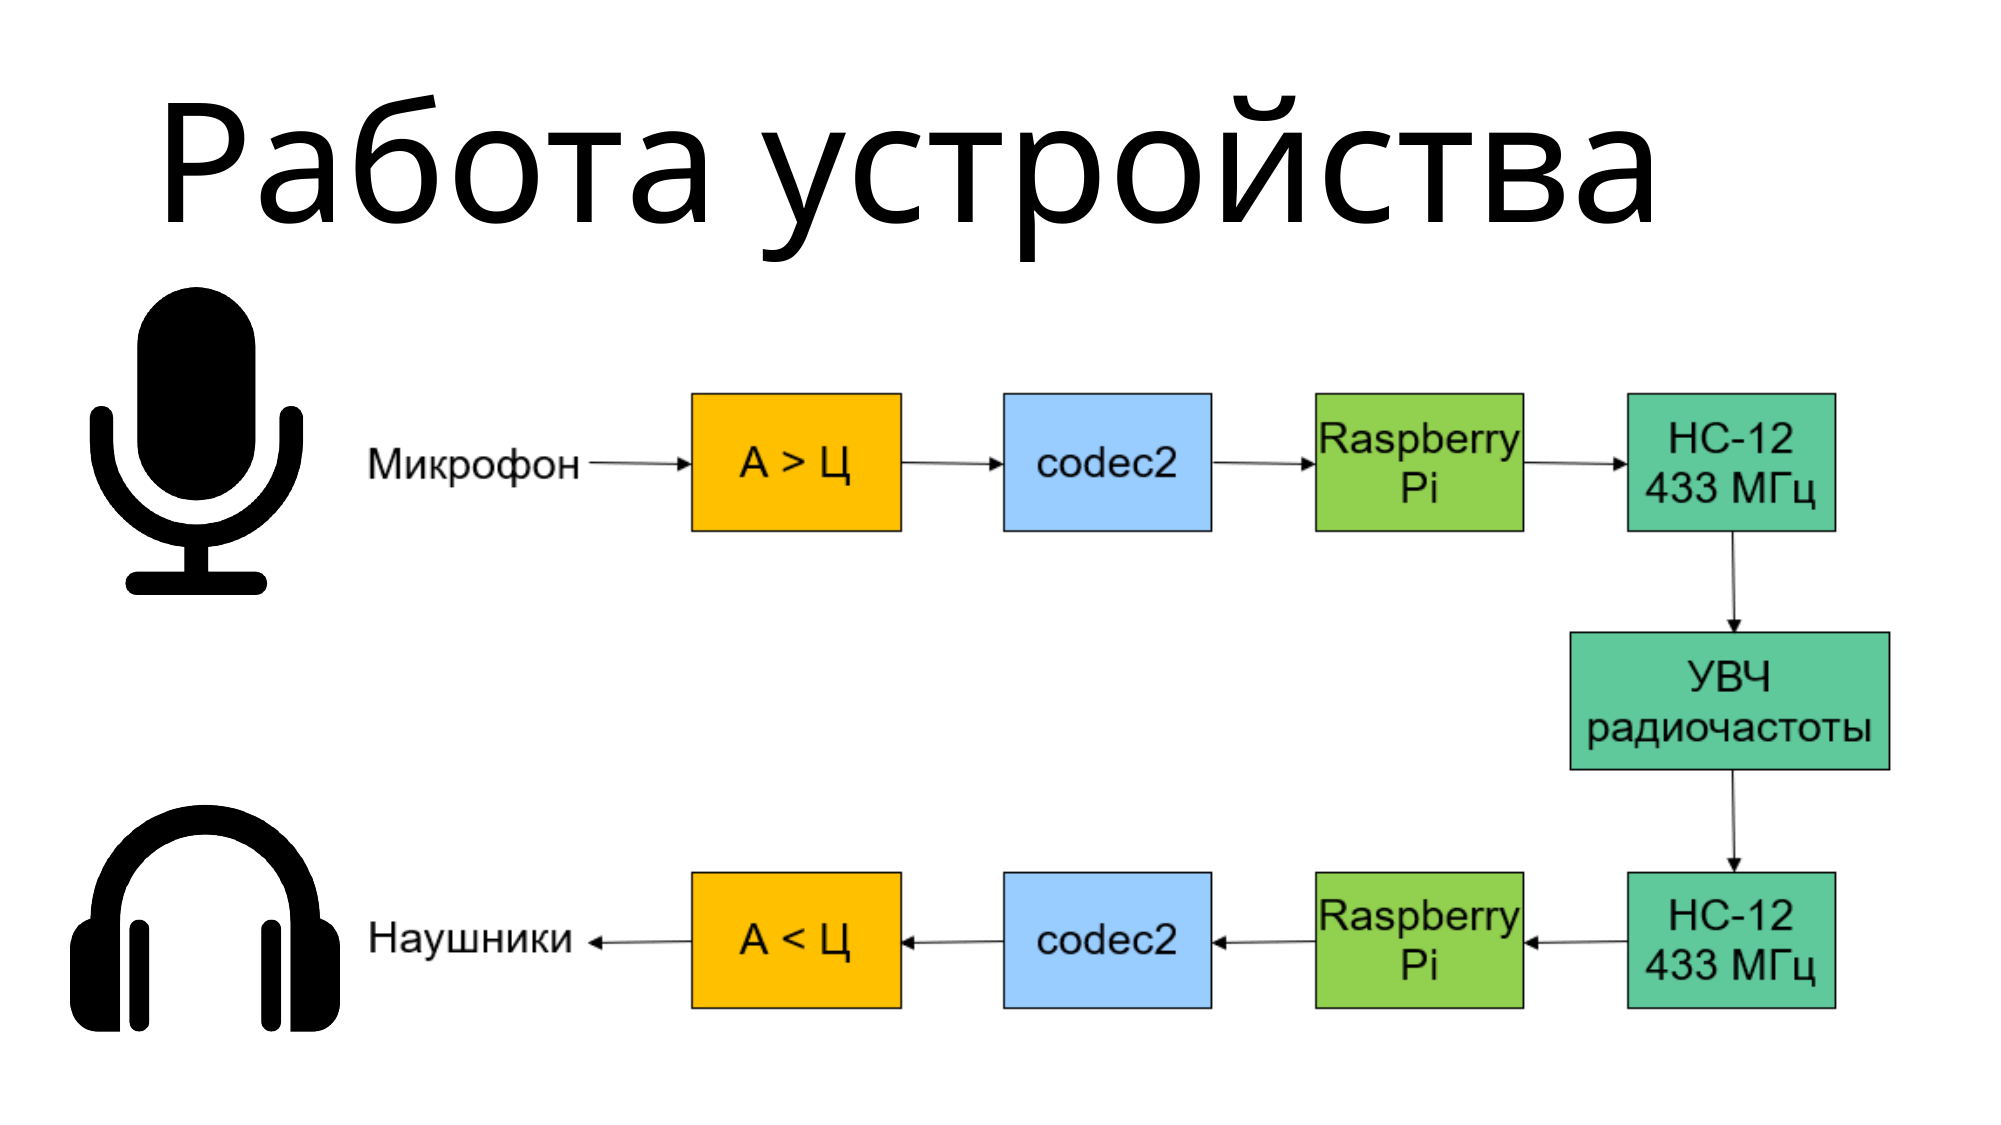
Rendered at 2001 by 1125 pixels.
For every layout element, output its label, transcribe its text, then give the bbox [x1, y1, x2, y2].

title Работа устройства [137, 59, 1863, 278]
picture [42, 287, 1943, 1066]
